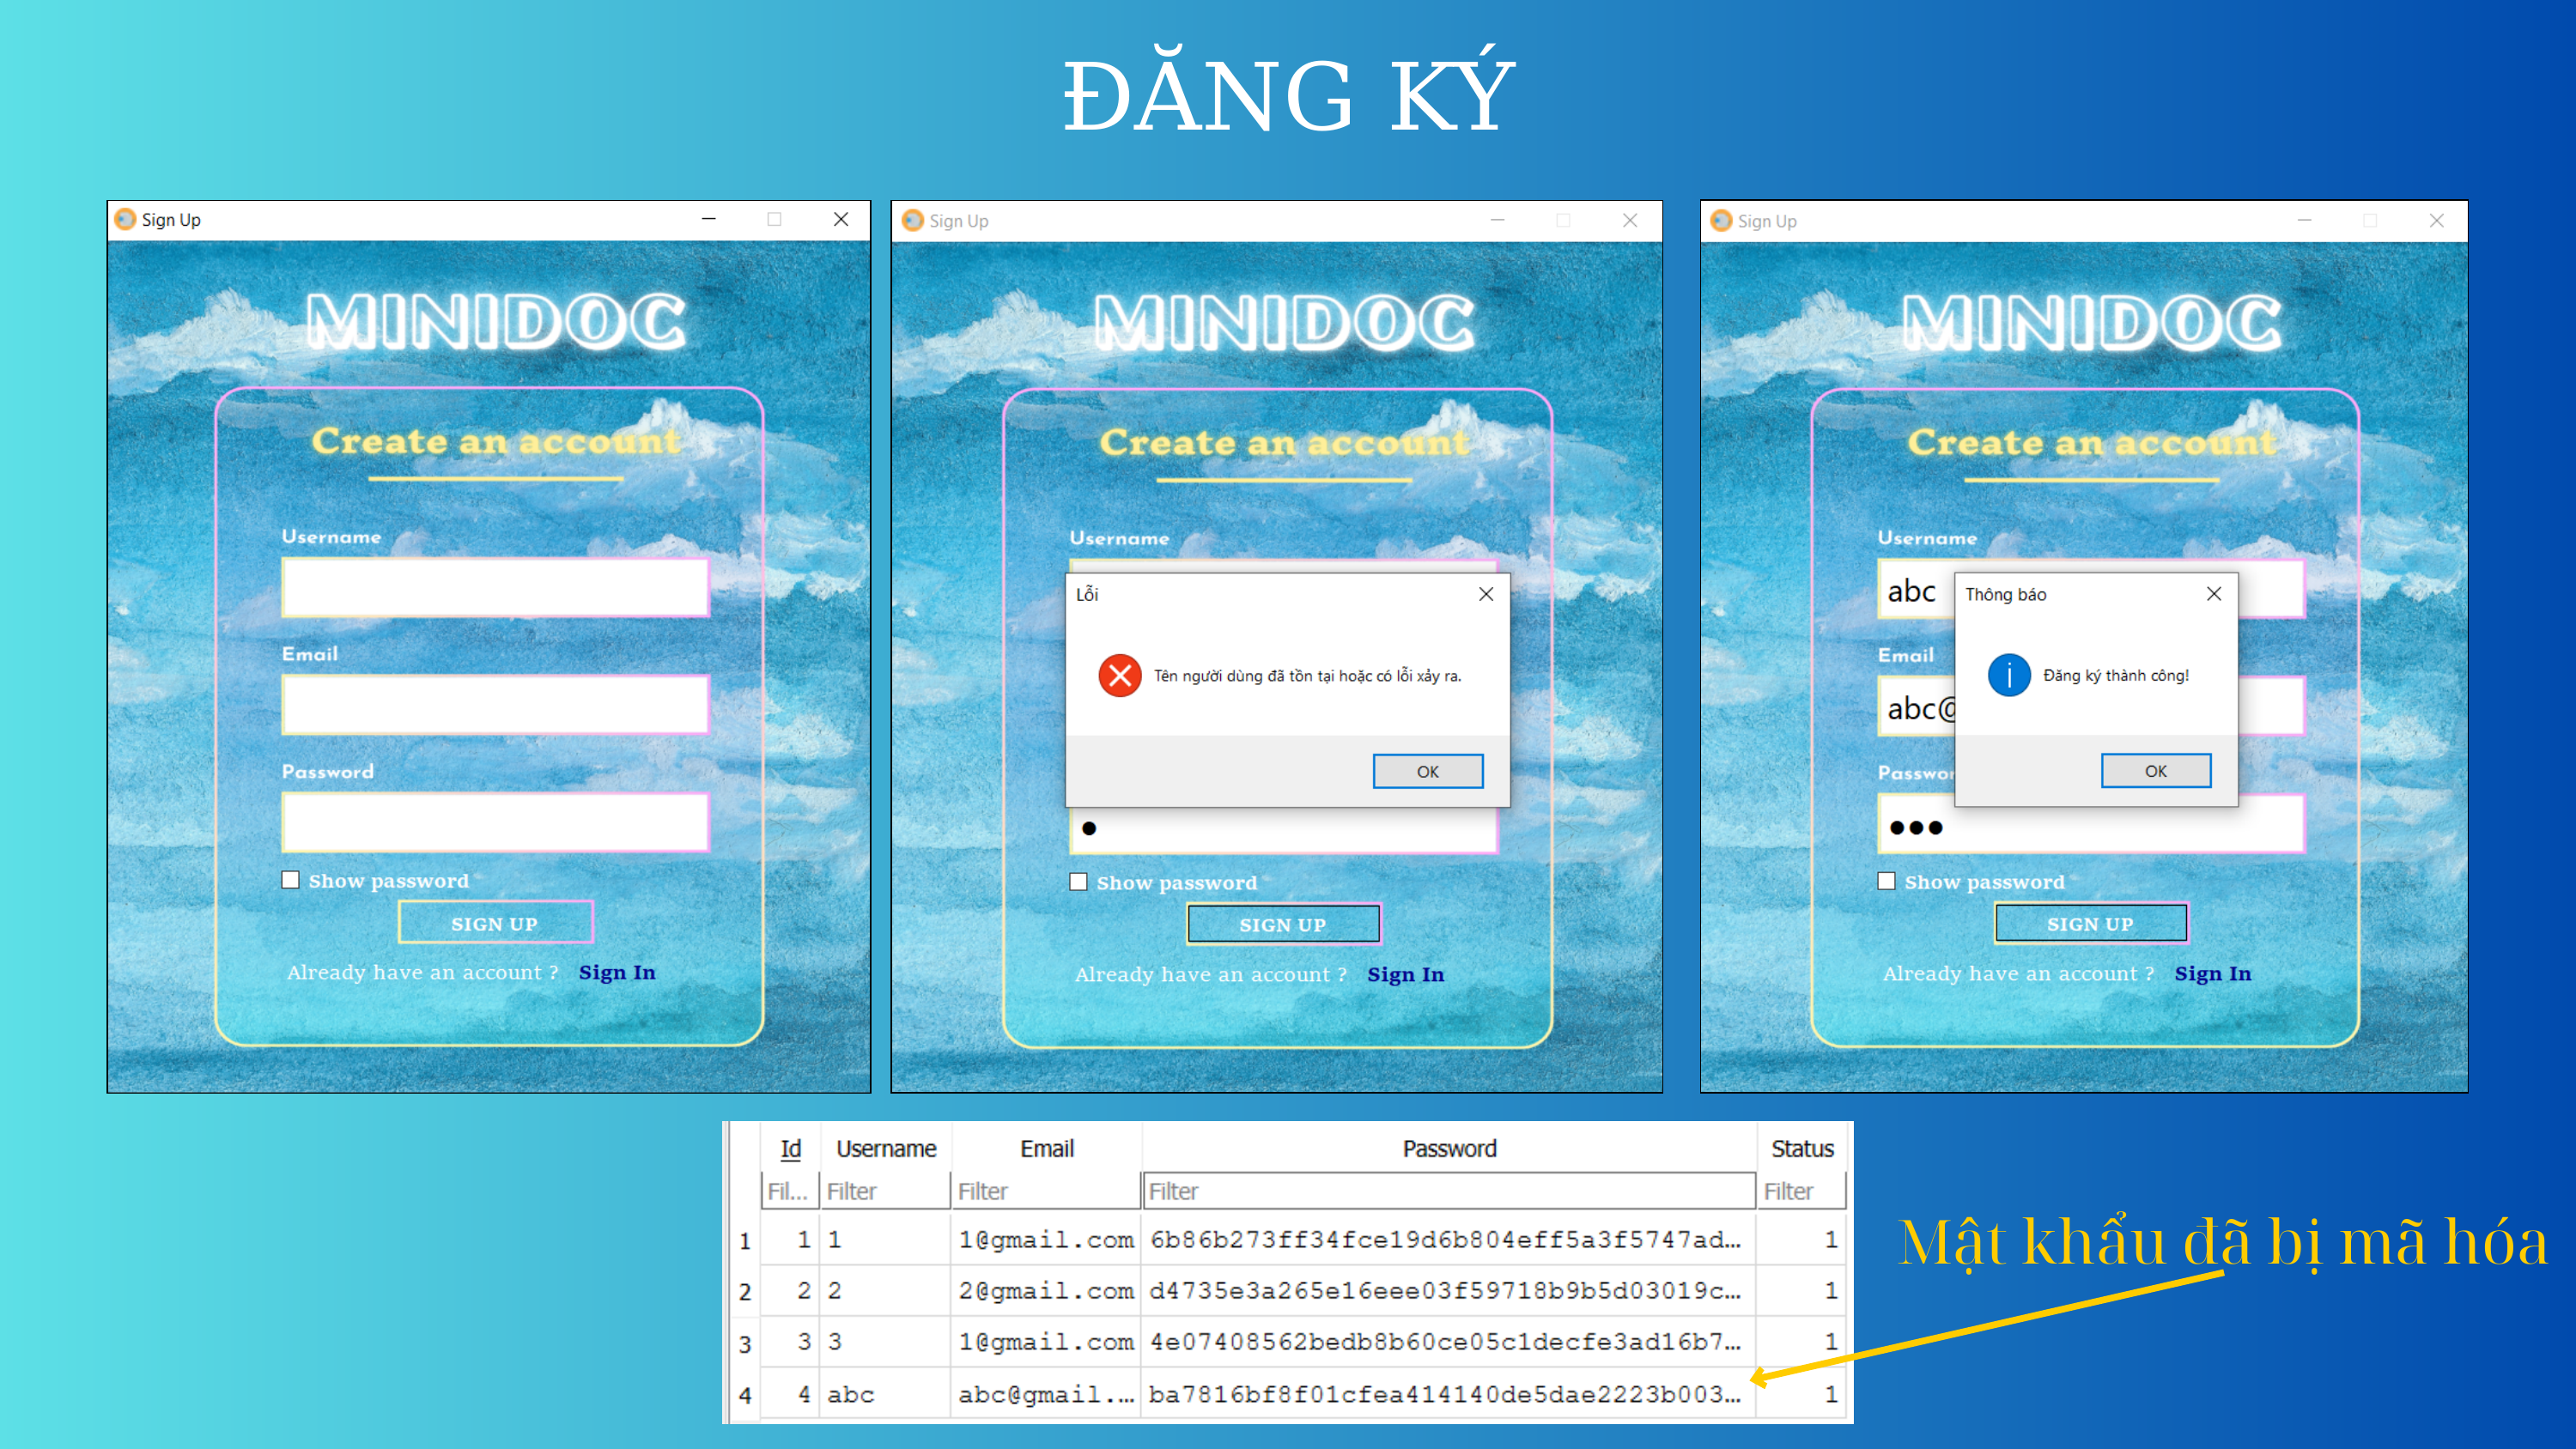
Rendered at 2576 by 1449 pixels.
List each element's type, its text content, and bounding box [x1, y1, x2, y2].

text_box [1700, 199, 2469, 1094]
text_box [721, 1121, 1854, 1424]
text_box [107, 200, 871, 1094]
text_box ĐĂNG KÝ [1059, 18, 1517, 149]
text_box [890, 200, 1663, 1094]
text_box Mật khẩu đã bị mã hóa [1895, 1191, 2553, 1276]
